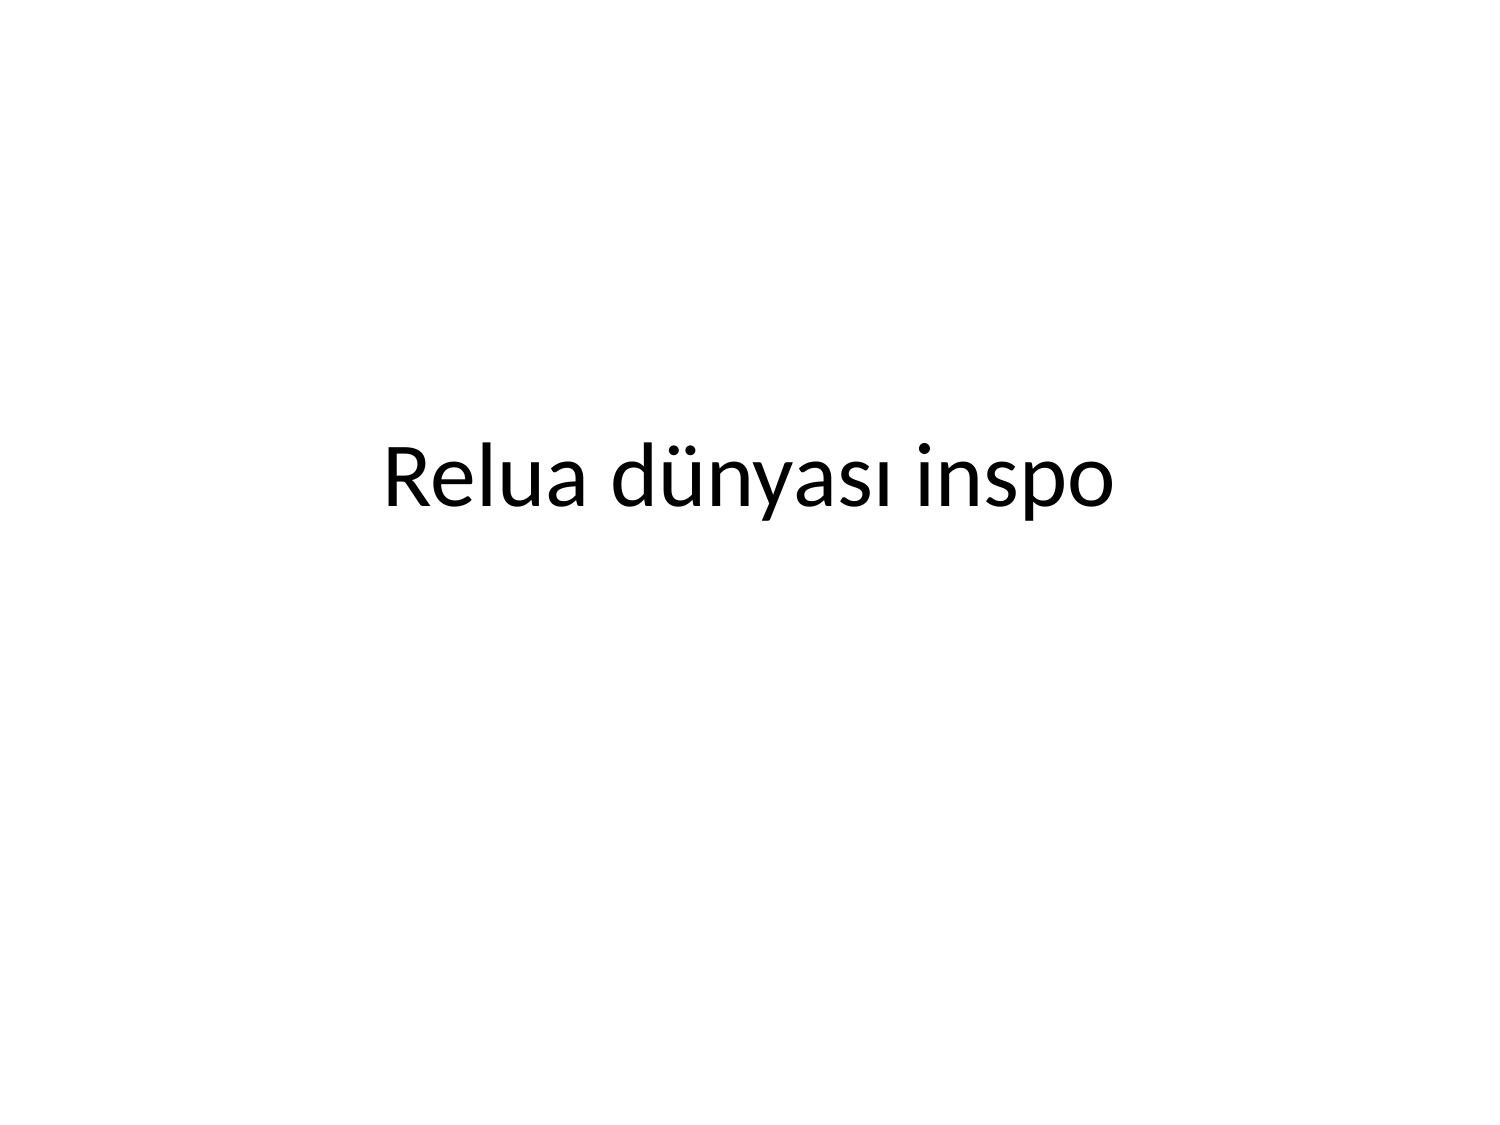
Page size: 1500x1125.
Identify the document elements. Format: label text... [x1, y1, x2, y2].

title Relua dünyası inspo [112, 349, 1388, 591]
